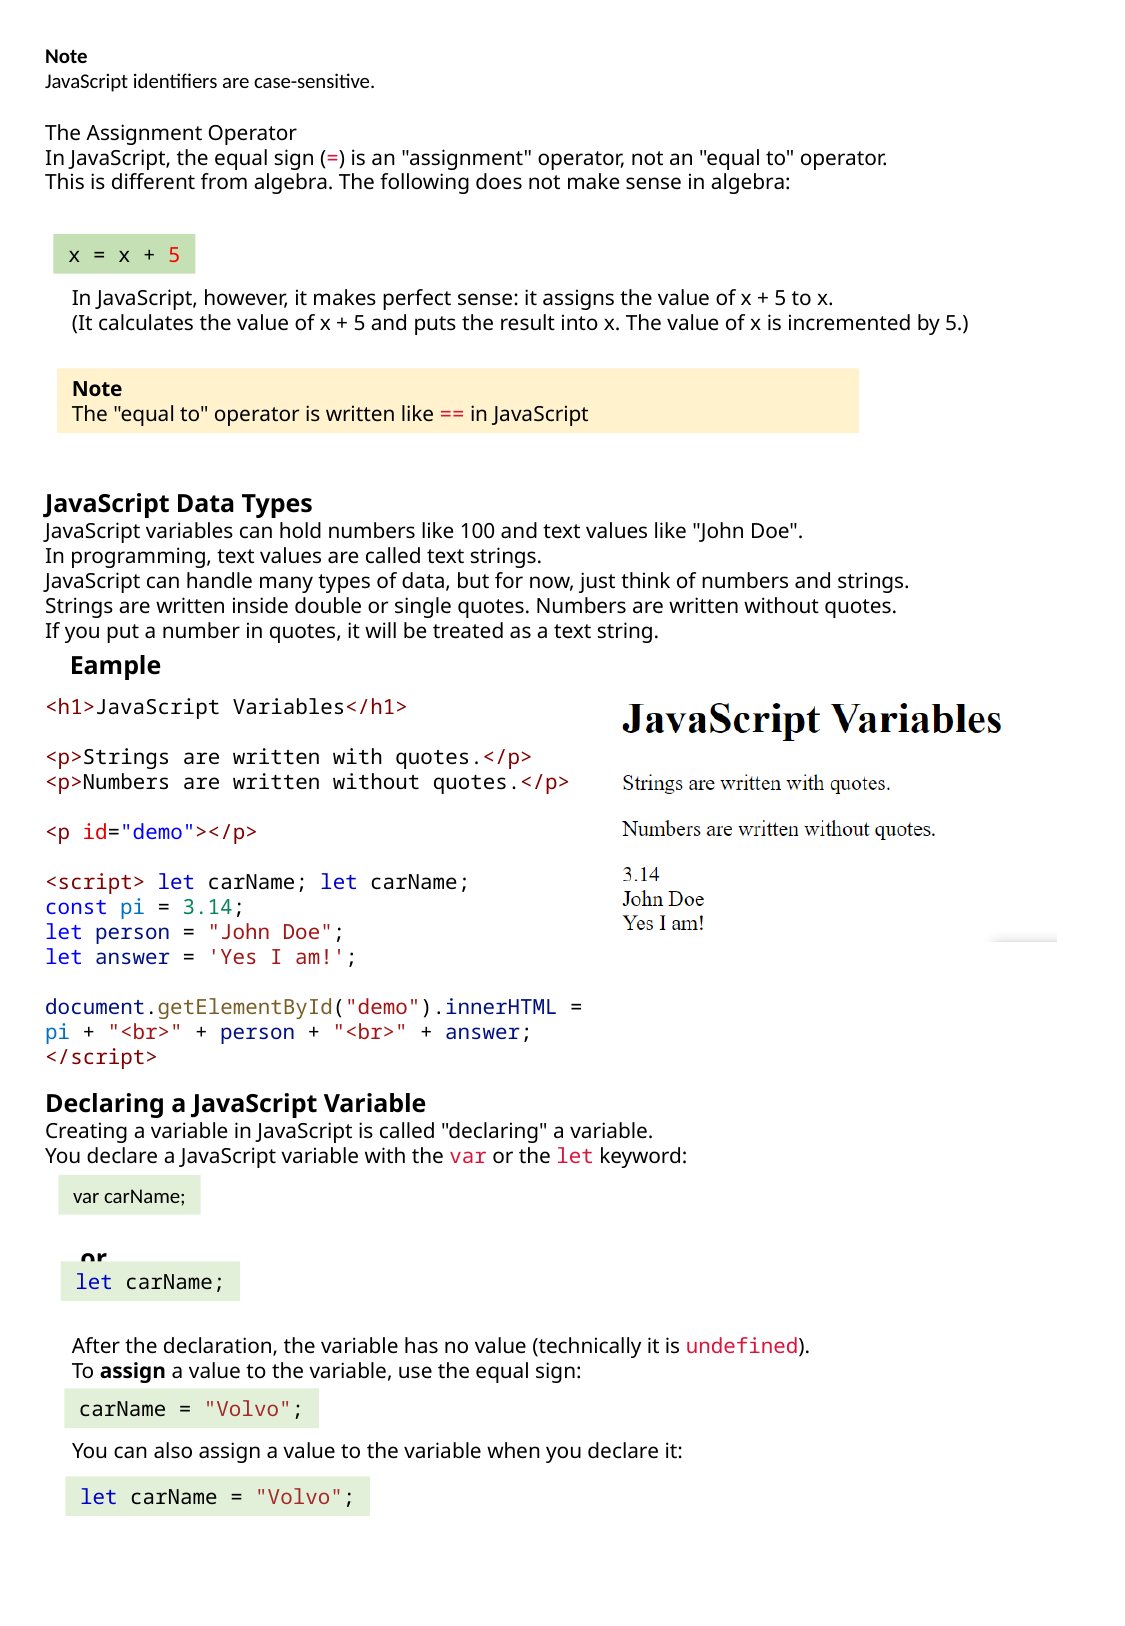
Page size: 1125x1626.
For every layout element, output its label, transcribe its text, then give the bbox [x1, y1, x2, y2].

text_box In JavaScript, however, it makes perfect sense: it assigns the value of x + 5 to x. (It calculates the value of x + 5 and puts the result into x. The value of x is incremented by 5.) [57, 277, 1084, 343]
text_box Eample [55, 642, 177, 687]
text_box Note JavaScript identifiers are case-sensitive. [30, 35, 593, 101]
text_box or [65, 1235, 122, 1261]
text_box carName = "Volvo"; [64, 1388, 319, 1429]
text_box The Assignment Operator In JavaScript, the equal sign (=) is an "assignment" operator, not an "equal to" operator. This is different from algebra. The following does not make sense in algebra: [30, 111, 923, 202]
text_box let carName = "Volvo"; [65, 1476, 370, 1516]
text_box x = x + 5 [53, 233, 196, 274]
text_box You can also assign a value to the variable when you declare it: [57, 1429, 1057, 1470]
text_box JavaScript Data Types JavaScript variables can hold numbers like 100 and text values like "John Doe". In programming, text values are called text strings. JavaScript can handle many types of data, but for now, just think of numbers and strings. Strings are written inside double or single quotes. Numbers are written without quotes. If you put a number in quotes, it will be treated as a text string. [30, 479, 1084, 650]
picture [614, 687, 1057, 942]
text_box After the declaration, the variable has no value (technically it is undefined). To assign a value to the variable, use the equal sign: [57, 1325, 1084, 1390]
text_box var carName; [58, 1174, 201, 1215]
text_box <h1>JavaScript Variables</h1> <p>Strings are written with quotes.</p> <p>Numbers are written without quotes.</p> <p id="demo"></p> <script> let carName; let carName; const pi = 3.14; let person = "John Doe"; let answer = 'Yes I am!'; document.getElementById("demo").innerHTML = pi + "<br>" + person + "<br>" + answer; </script> [30, 686, 1084, 1076]
text_box Note The "equal to" operator is written like == in JavaScript [57, 368, 860, 434]
text_box Declaring a JavaScript Variable Creating a variable in JavaScript is called "declaring" a variable. You declare a JavaScript variable with the var or the let keyword: [30, 1080, 1084, 1175]
text_box let carName; [60, 1261, 241, 1302]
